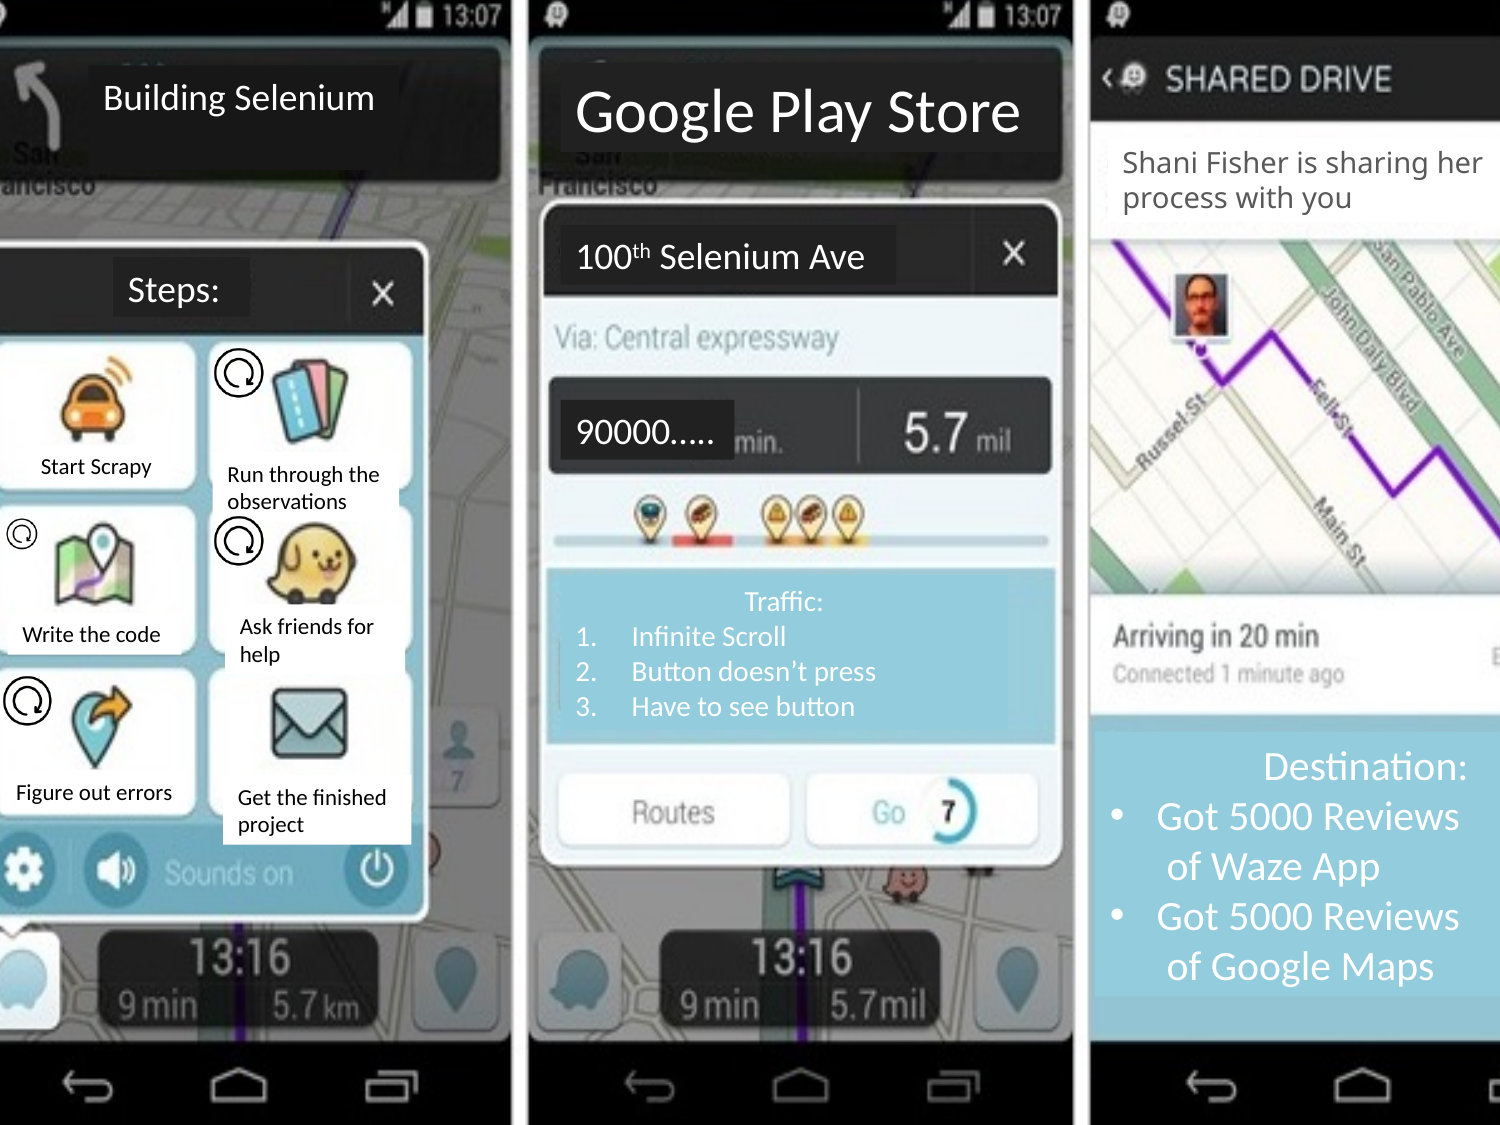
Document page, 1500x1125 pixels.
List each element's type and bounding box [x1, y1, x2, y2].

text_box [0, 0, 1500, 1125]
